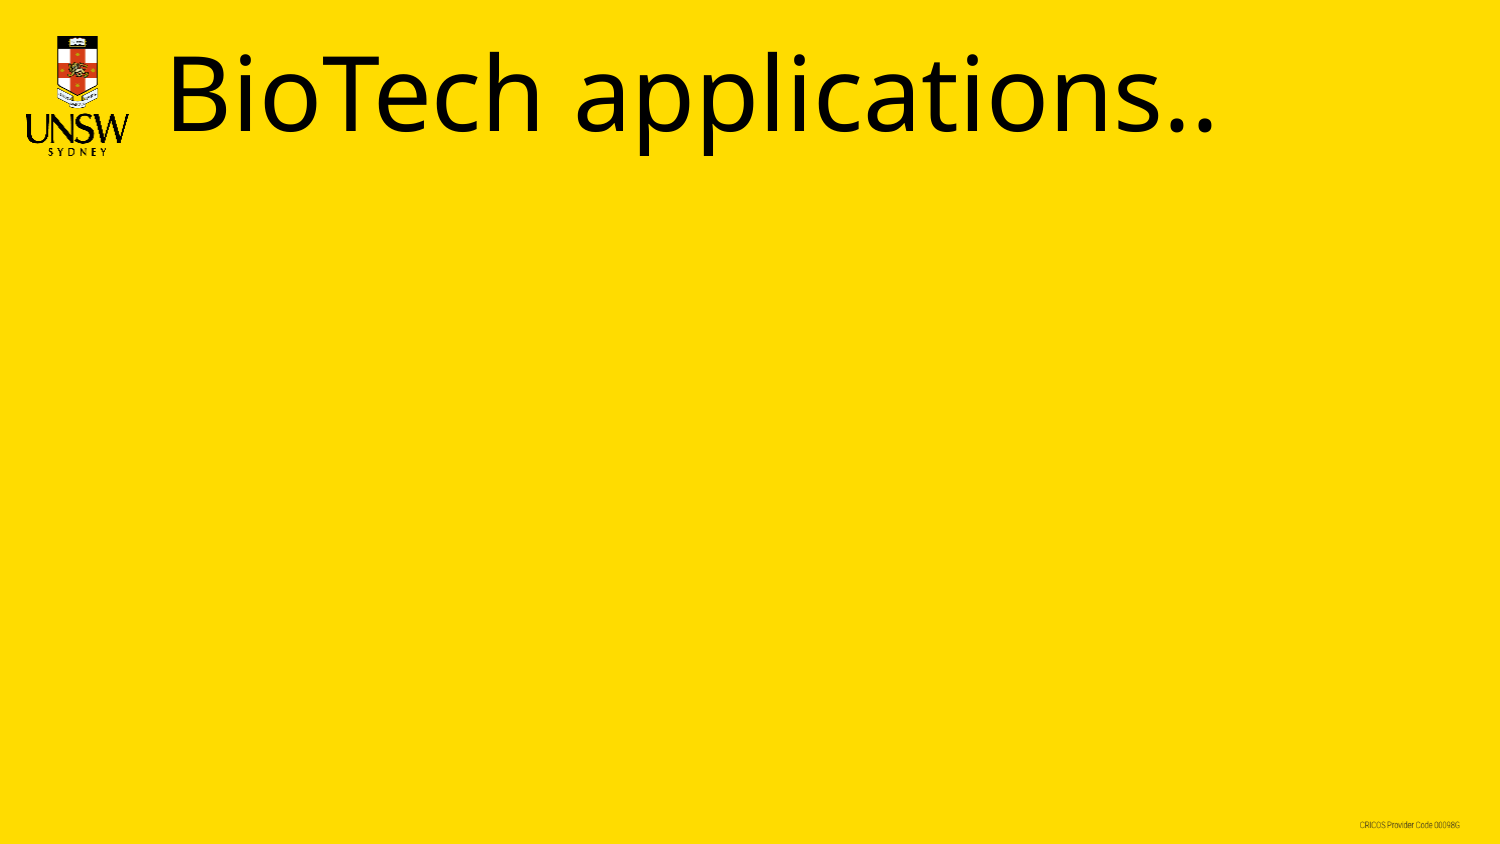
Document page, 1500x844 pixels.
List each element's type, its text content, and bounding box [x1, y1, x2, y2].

title BioTech applications.. [159, 24, 1471, 171]
picture [26, 36, 129, 156]
